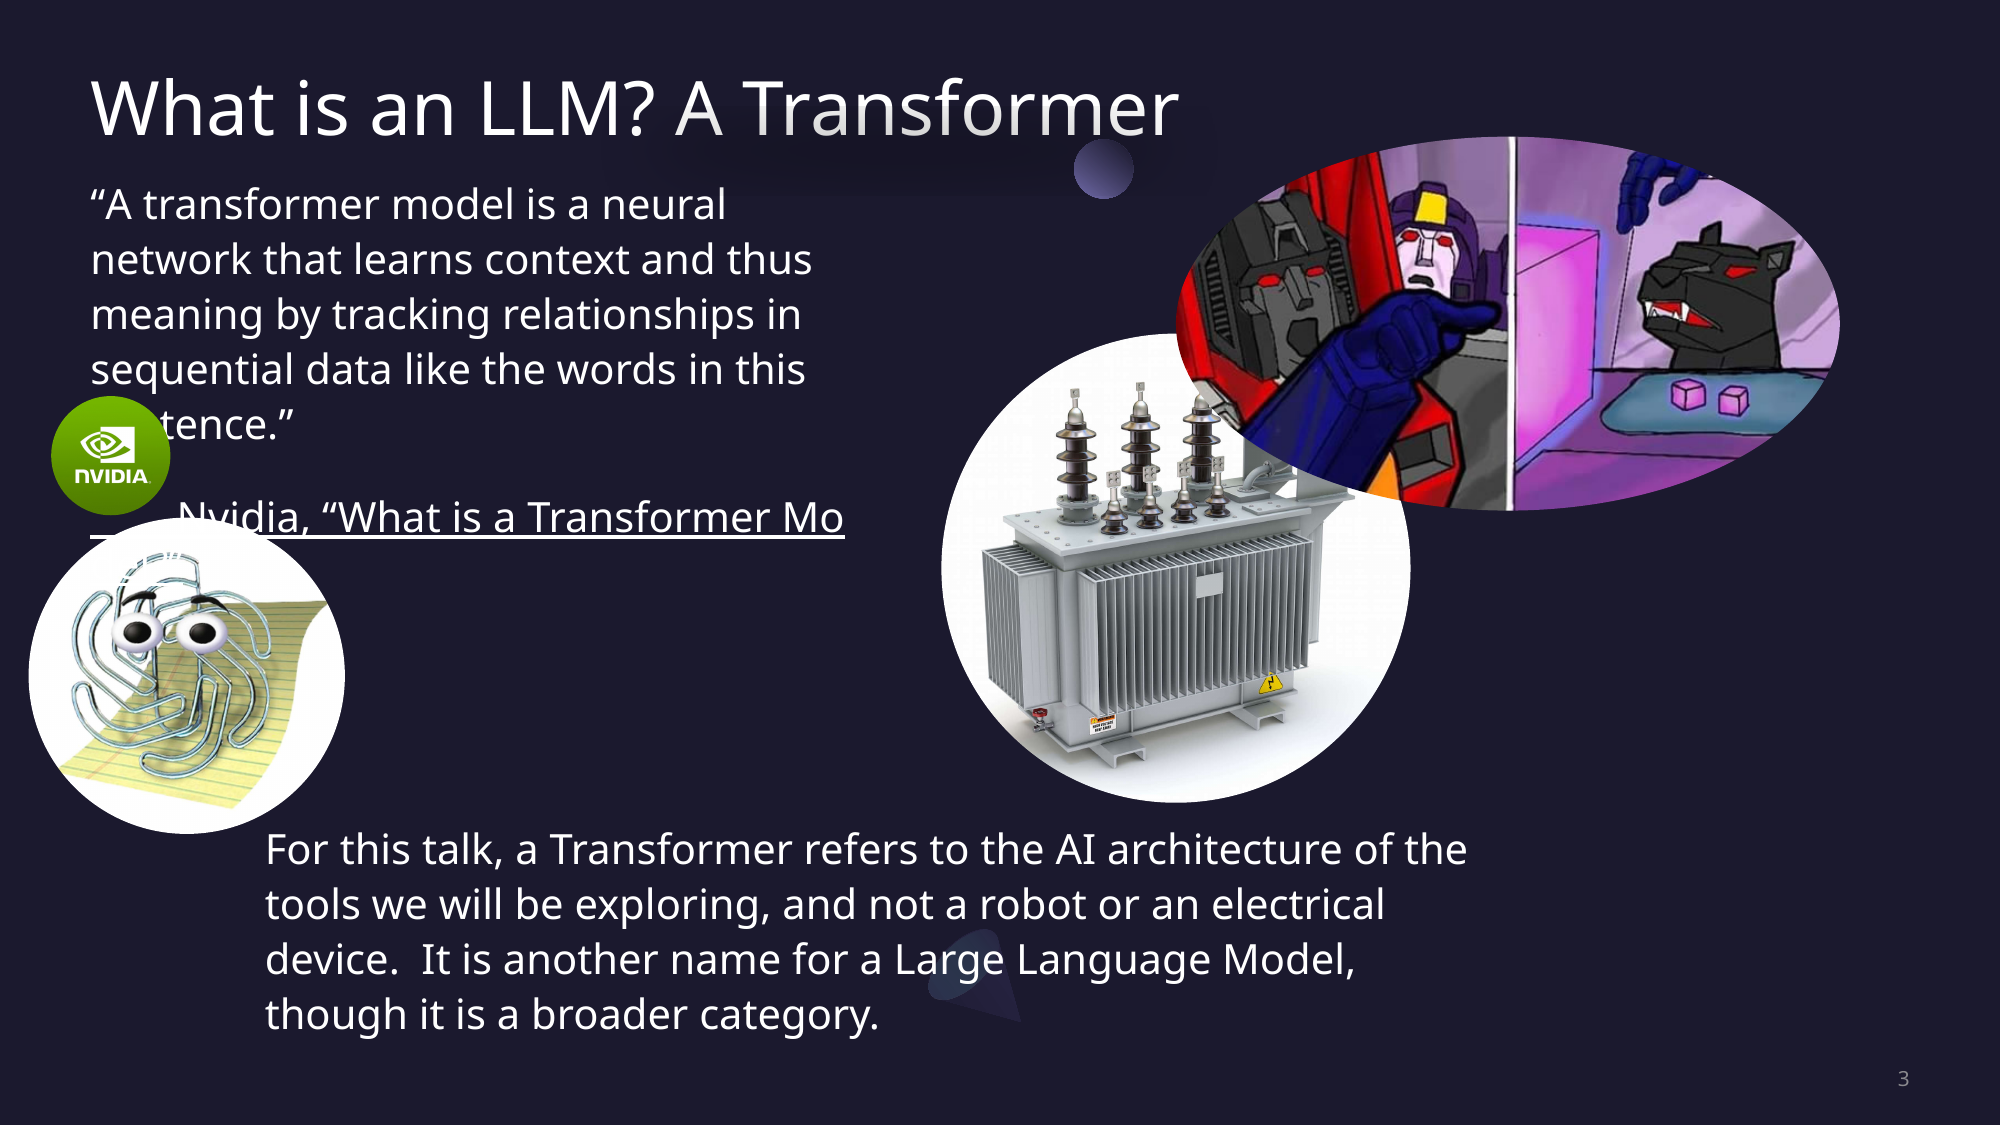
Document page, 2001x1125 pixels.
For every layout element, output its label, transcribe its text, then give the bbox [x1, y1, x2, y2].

slide_number 3 [1632, 1067, 1910, 1093]
title What is an LLM? A Transformer [90, 44, 1270, 152]
picture [941, 136, 1840, 803]
picture [51, 396, 171, 516]
list “A transformer model is a neural network that learns context and thus meaning by tracking relationships in sequential data like the words in this sentence.” Nvidia, “What is a Transformer Model?” [90, 172, 867, 535]
picture [28, 517, 345, 834]
text_box For this talk, a Transformer refers to the AI architecture of the tools we will be exploring, and not a robot or an electrical device. It is another name for a Large Language Model, though it is a broader category. [250, 810, 1484, 962]
